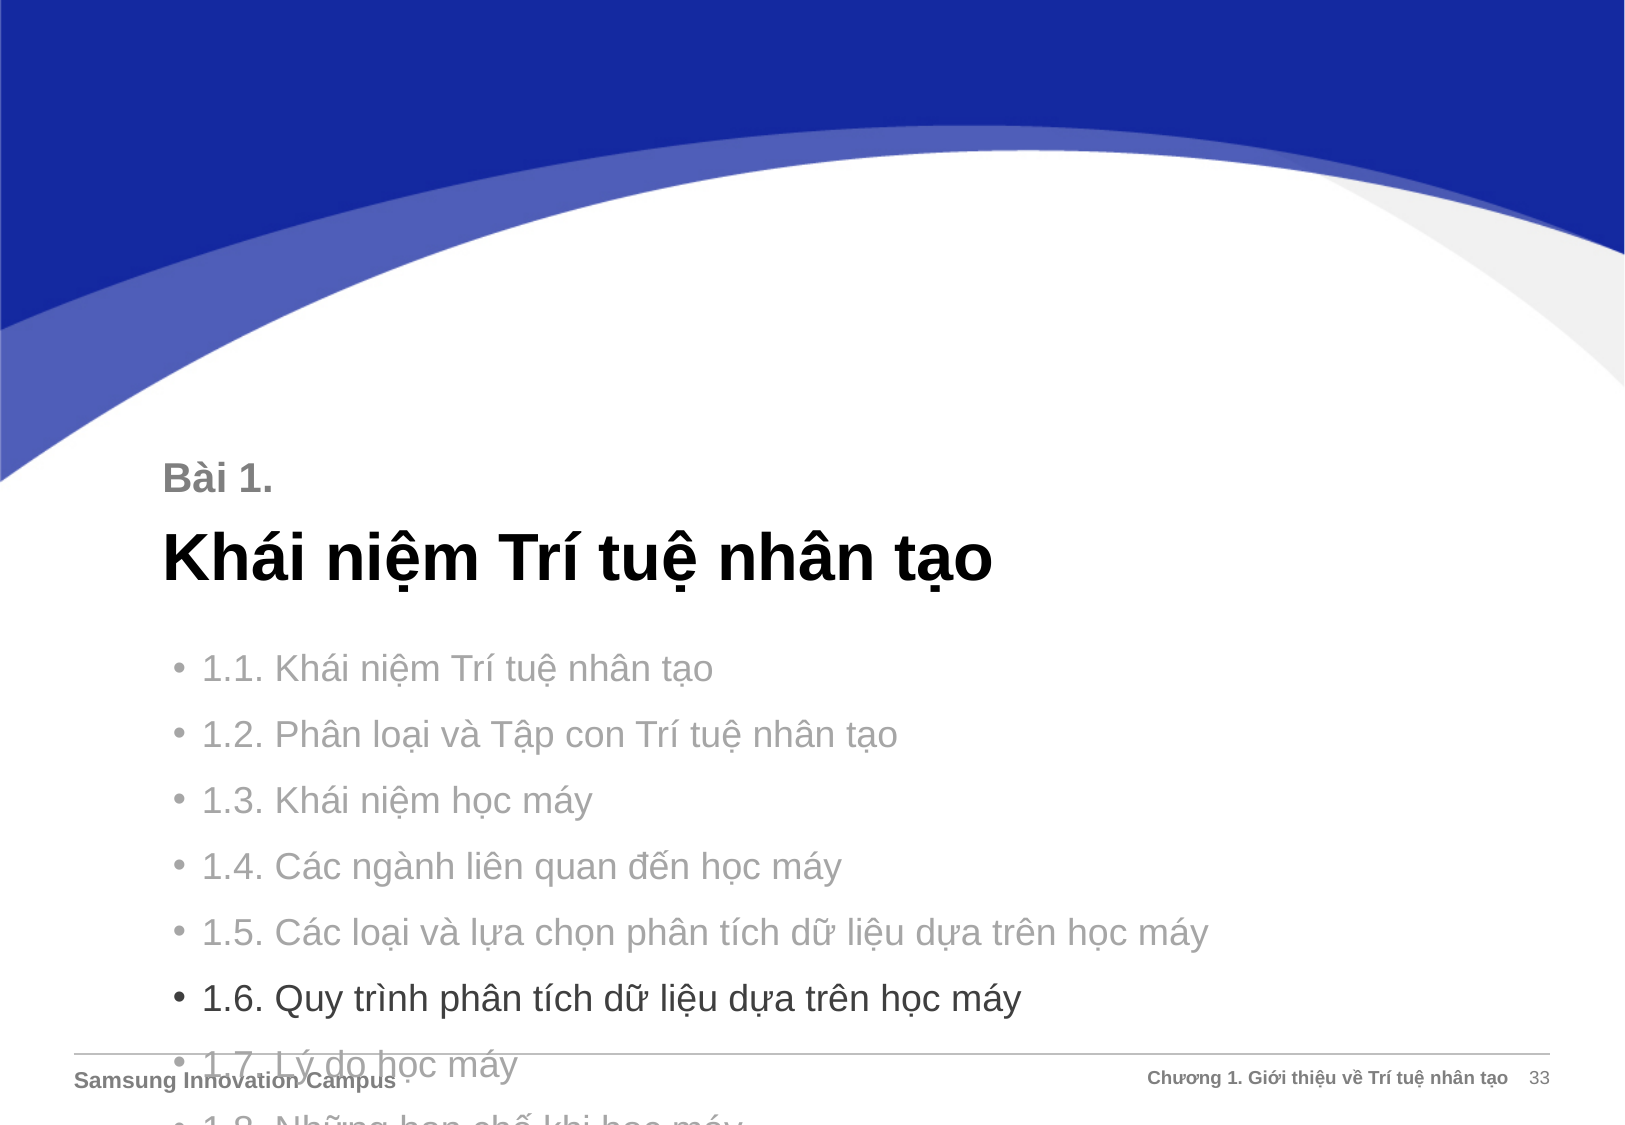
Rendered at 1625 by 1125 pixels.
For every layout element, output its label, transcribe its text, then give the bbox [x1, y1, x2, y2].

text_box Khái niệm Trí tuệ nhân tạo [162, 514, 1625, 595]
text_box Bài 1. [162, 450, 1061, 502]
picture [0, 0, 1625, 1125]
text_box 1.1. Khái niệm Trí tuệ nhân tạo 1.2. Phân loại và Tập con Trí tuệ nhân tạo 1.3. Khái niệm học máy 1.4. Các ngành liên quan đến học máy 1.5. Các loại và lựa chọn phân tích dữ liệu dựa trên học máy 1.6. Quy trình phân tích dữ liệu dựa trên học máy 1.7. Lý do học máy 1.8. Những hạn chế khi học máy [172, 644, 1533, 988]
